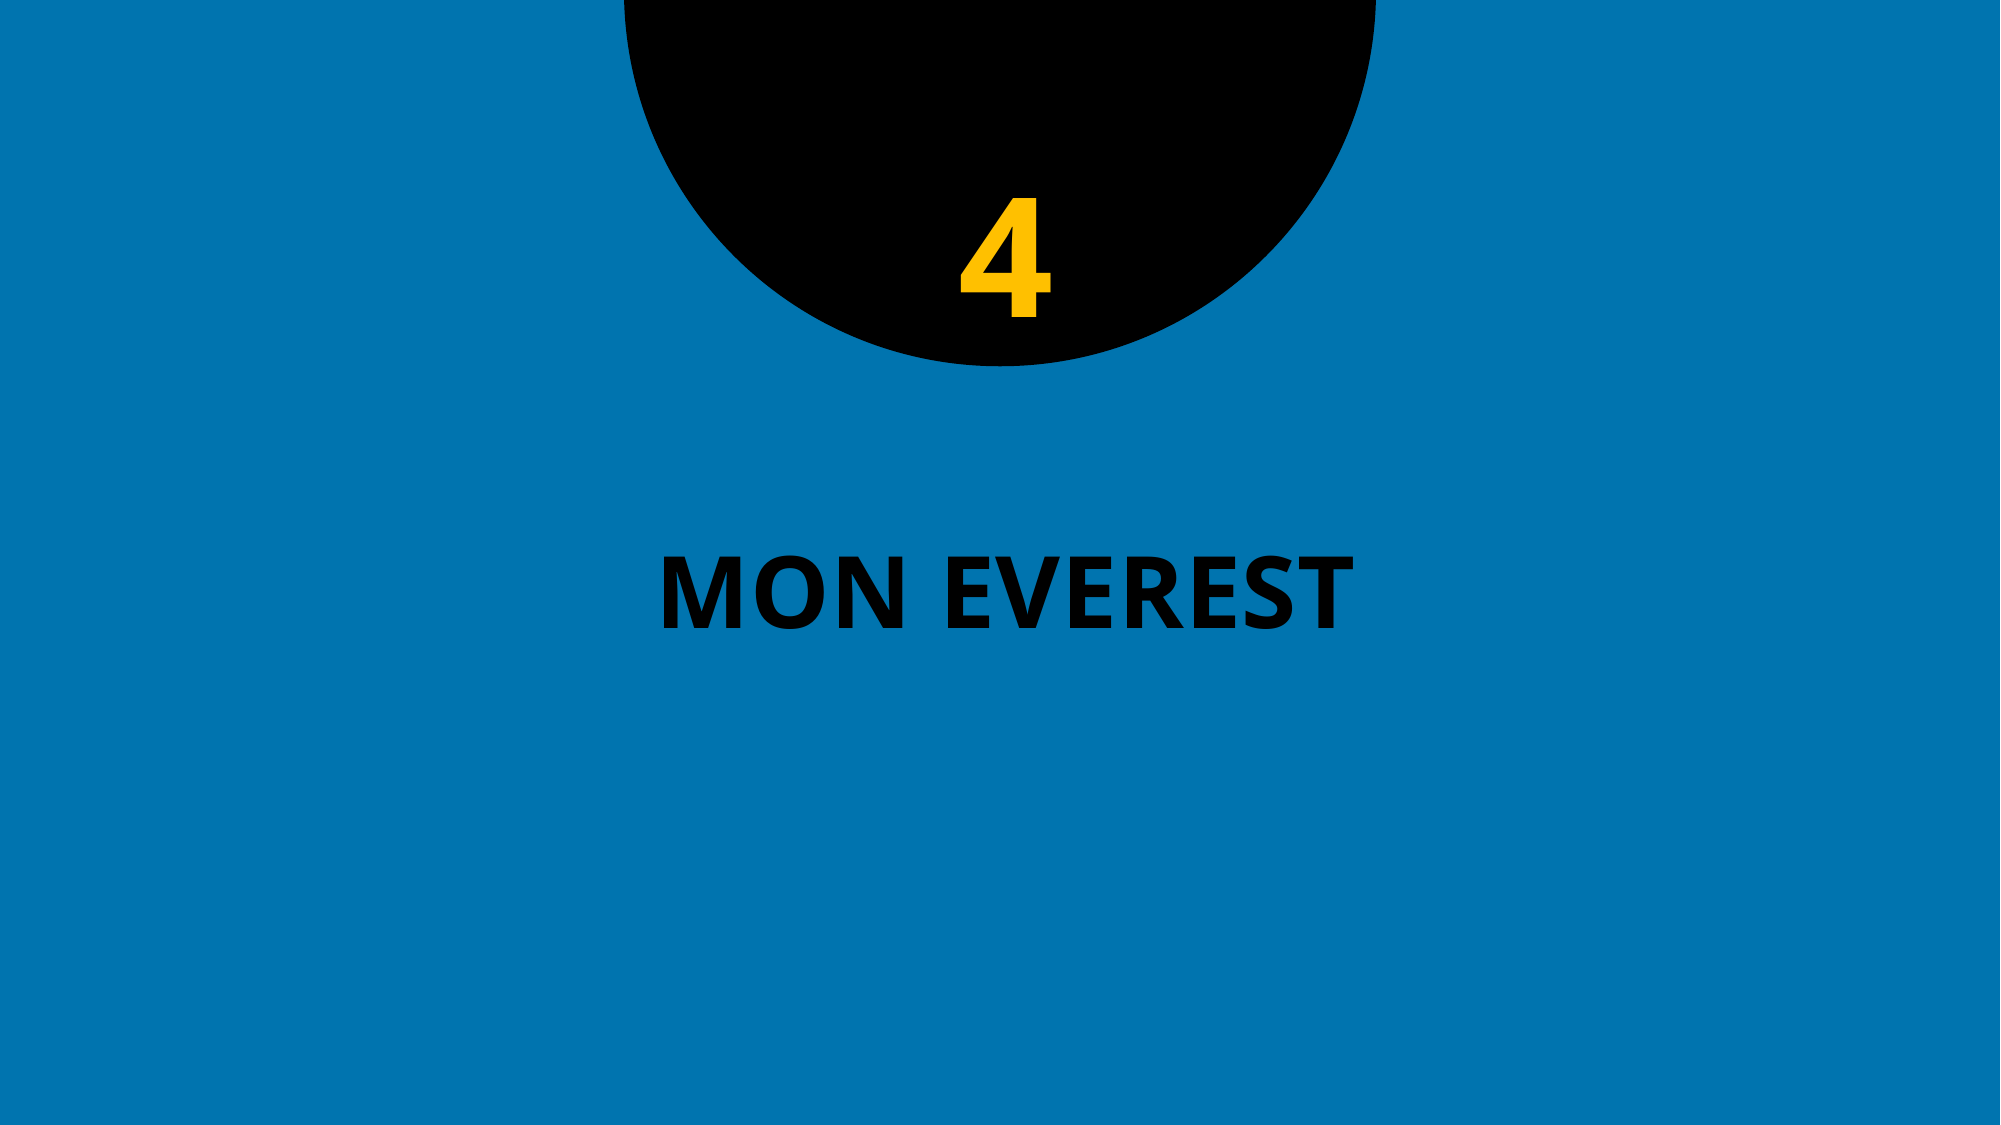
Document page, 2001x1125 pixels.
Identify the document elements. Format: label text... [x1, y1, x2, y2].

title MON EVEREST [49, 412, 1963, 658]
list 4 [942, 165, 1070, 363]
